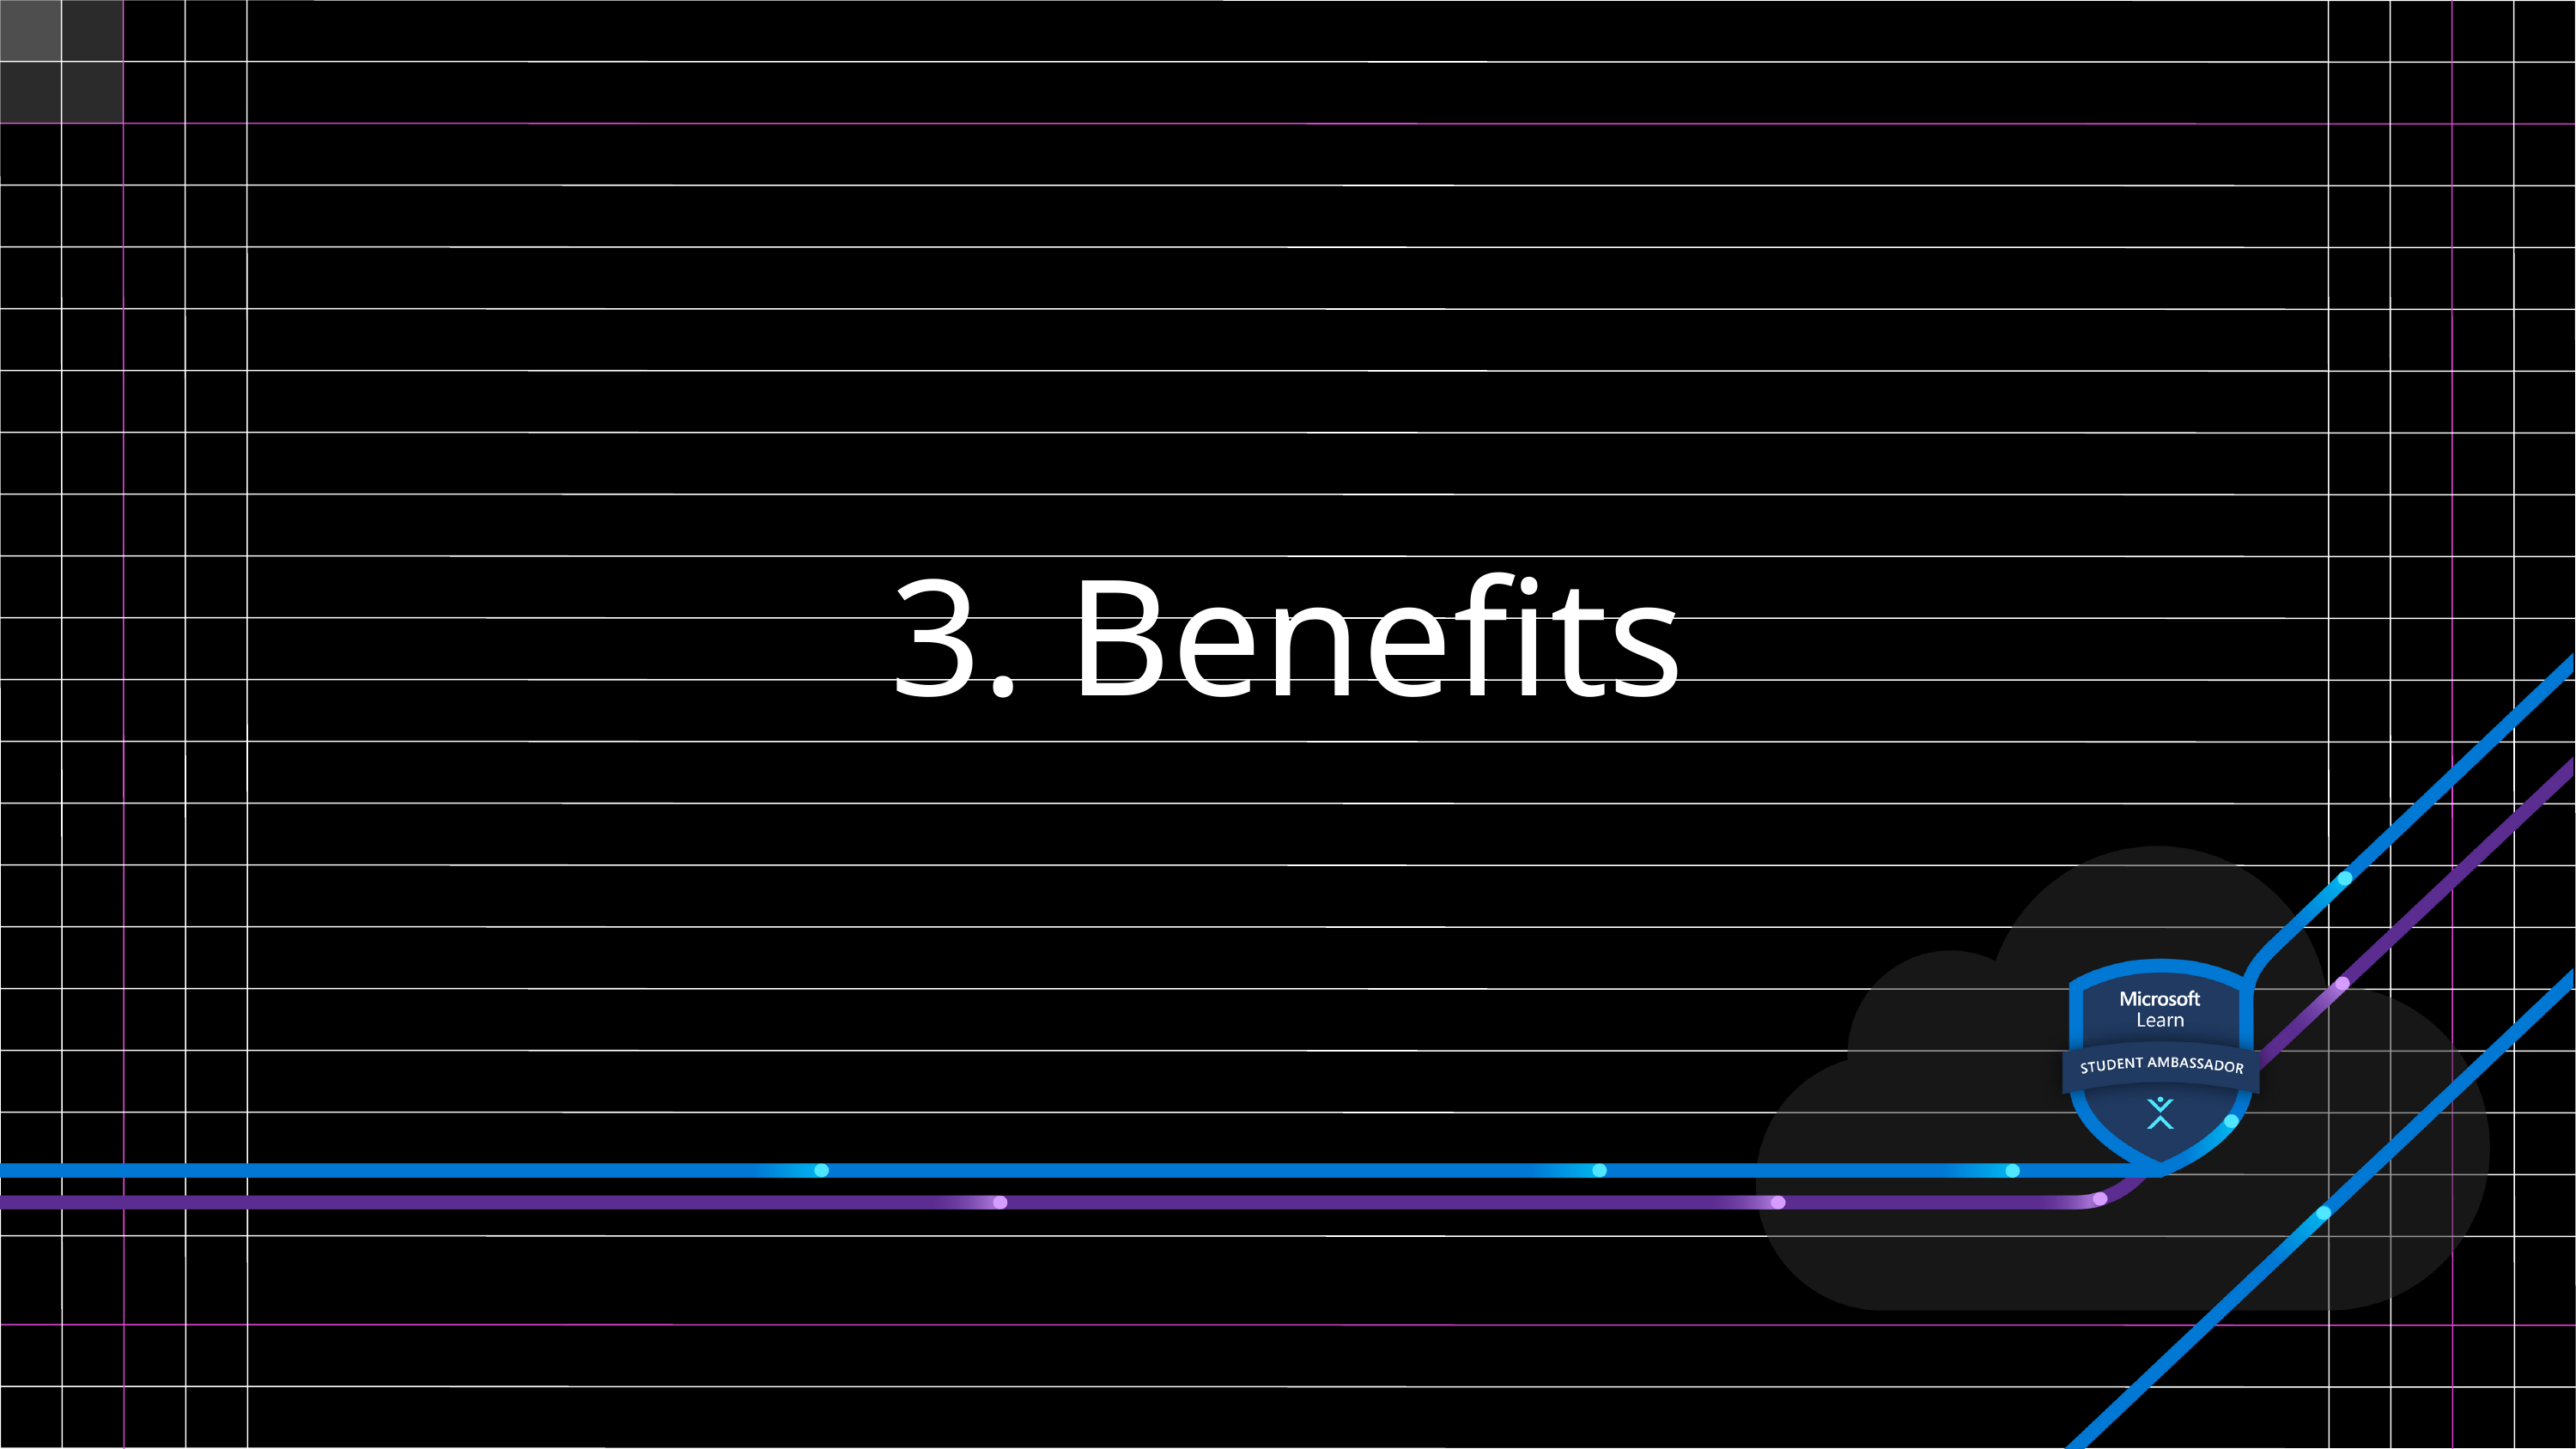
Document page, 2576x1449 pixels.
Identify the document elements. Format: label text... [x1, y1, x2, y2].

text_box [0, 0, 63, 63]
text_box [0, 0, 125, 124]
text_box 3. Benefits [12, 535, 2563, 729]
text_box [0, 461, 2573, 1449]
